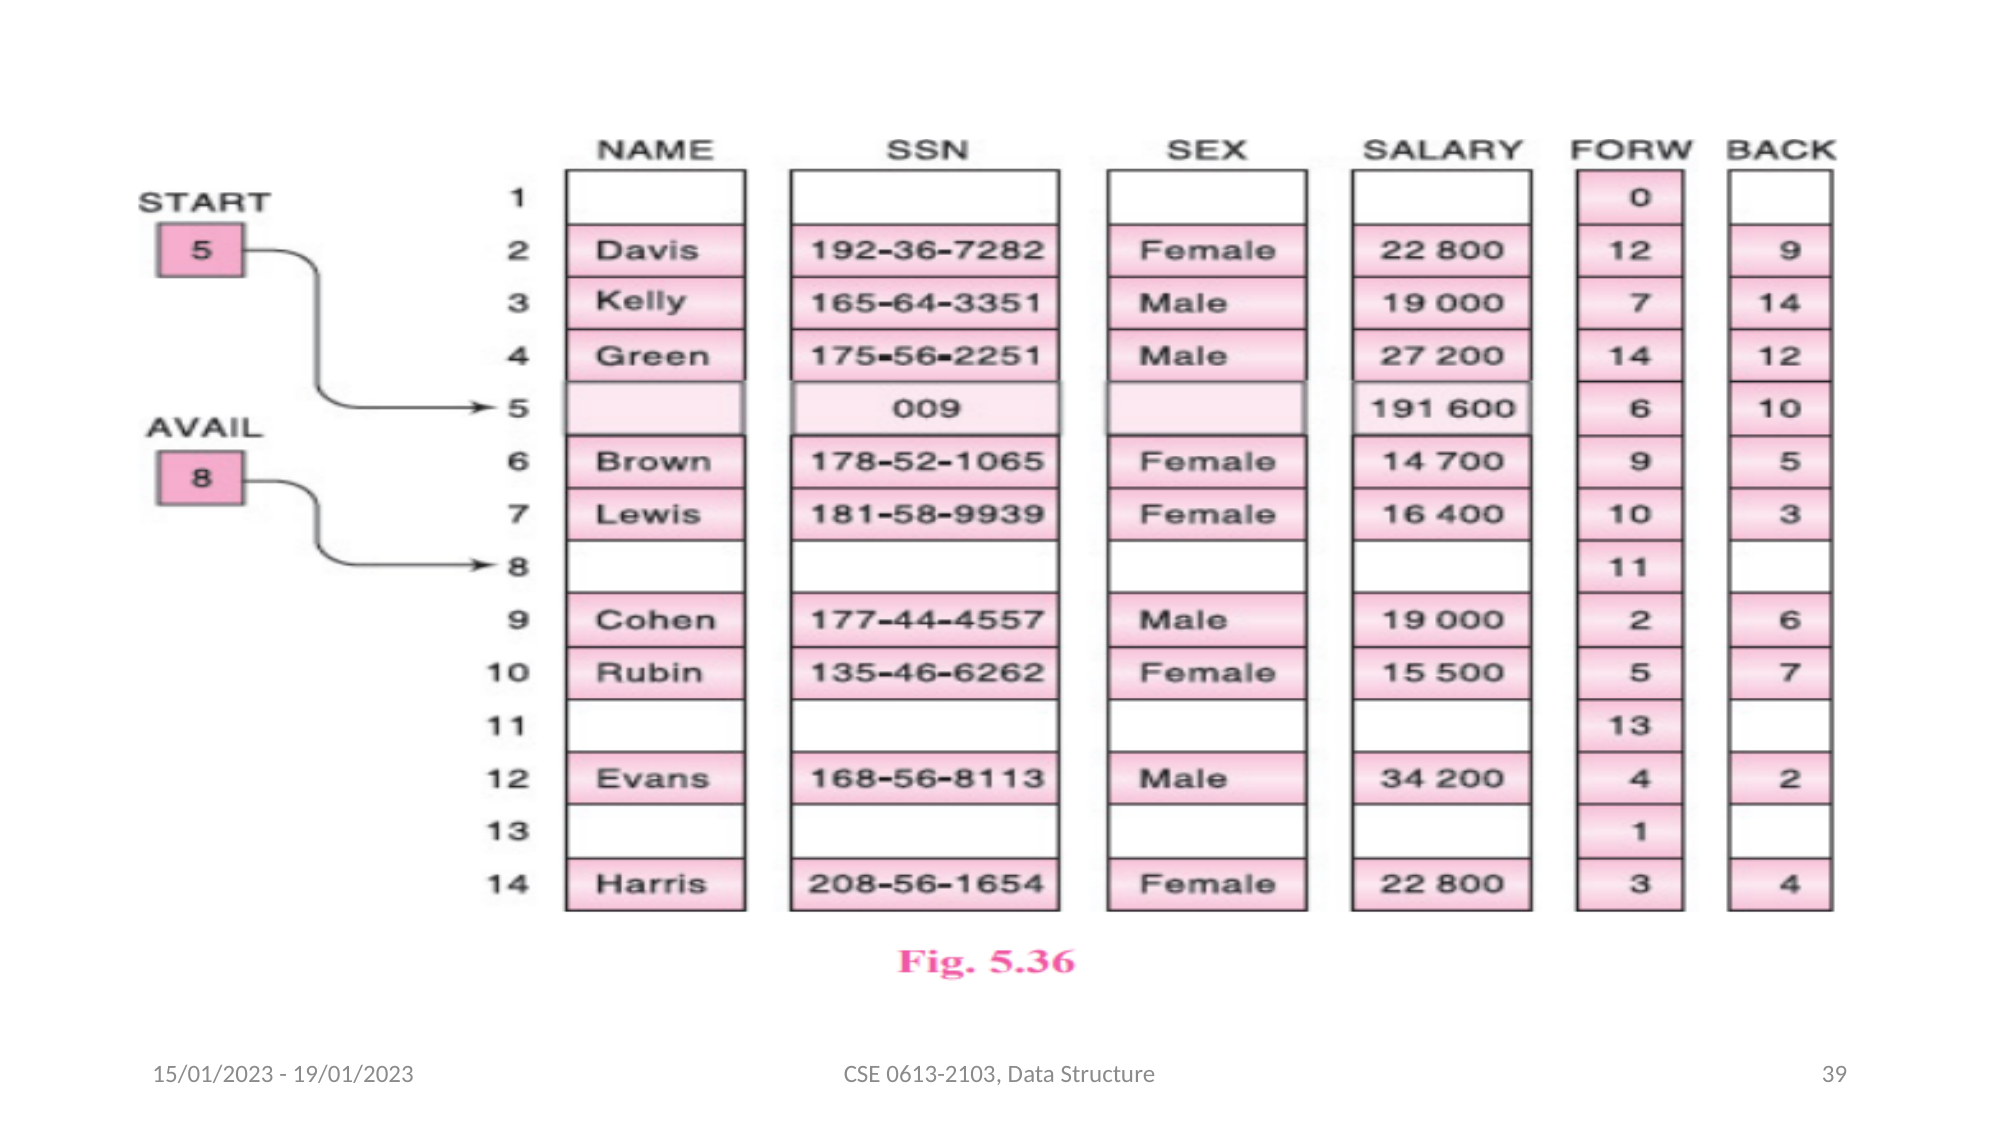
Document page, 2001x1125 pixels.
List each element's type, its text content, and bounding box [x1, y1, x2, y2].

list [137, 139, 1863, 986]
slide_number 39 [1412, 1042, 1863, 1103]
footer CSE 0613-2103, Data Structure [662, 1042, 1338, 1103]
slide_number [137, 1042, 588, 1103]
